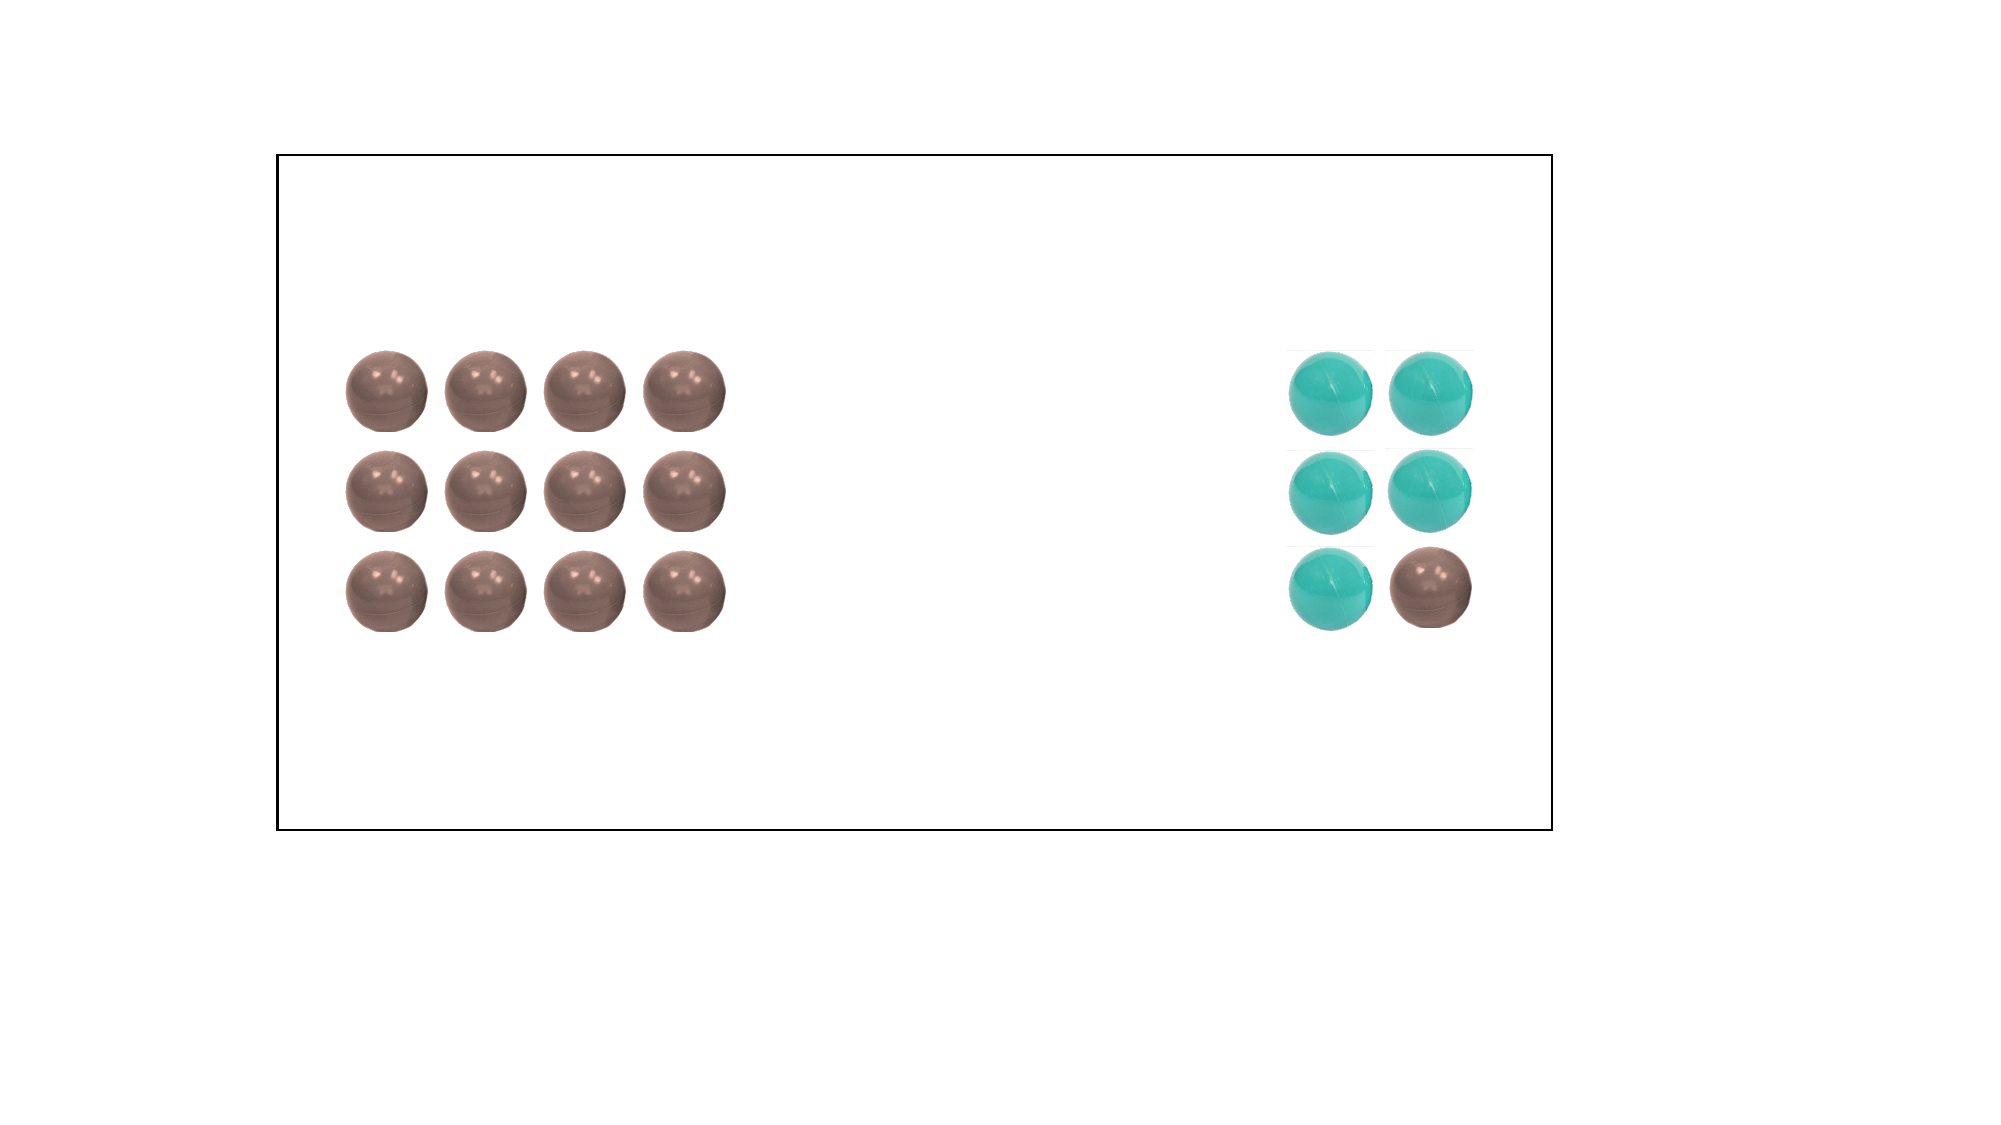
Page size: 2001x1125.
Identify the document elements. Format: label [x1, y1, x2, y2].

picture [1286, 450, 1374, 536]
picture [540, 450, 626, 532]
picture [639, 450, 726, 532]
text_box [276, 154, 1553, 831]
picture [342, 350, 428, 432]
picture [441, 550, 527, 632]
picture [540, 550, 626, 632]
picture [1385, 448, 1473, 534]
picture [540, 350, 626, 432]
picture [441, 450, 527, 532]
picture [342, 550, 428, 632]
picture [1286, 546, 1374, 632]
picture [441, 350, 527, 432]
picture [1386, 546, 1472, 628]
picture [1386, 350, 1474, 437]
picture [342, 450, 428, 532]
picture [1286, 350, 1374, 437]
picture [639, 350, 726, 432]
picture [639, 550, 726, 632]
